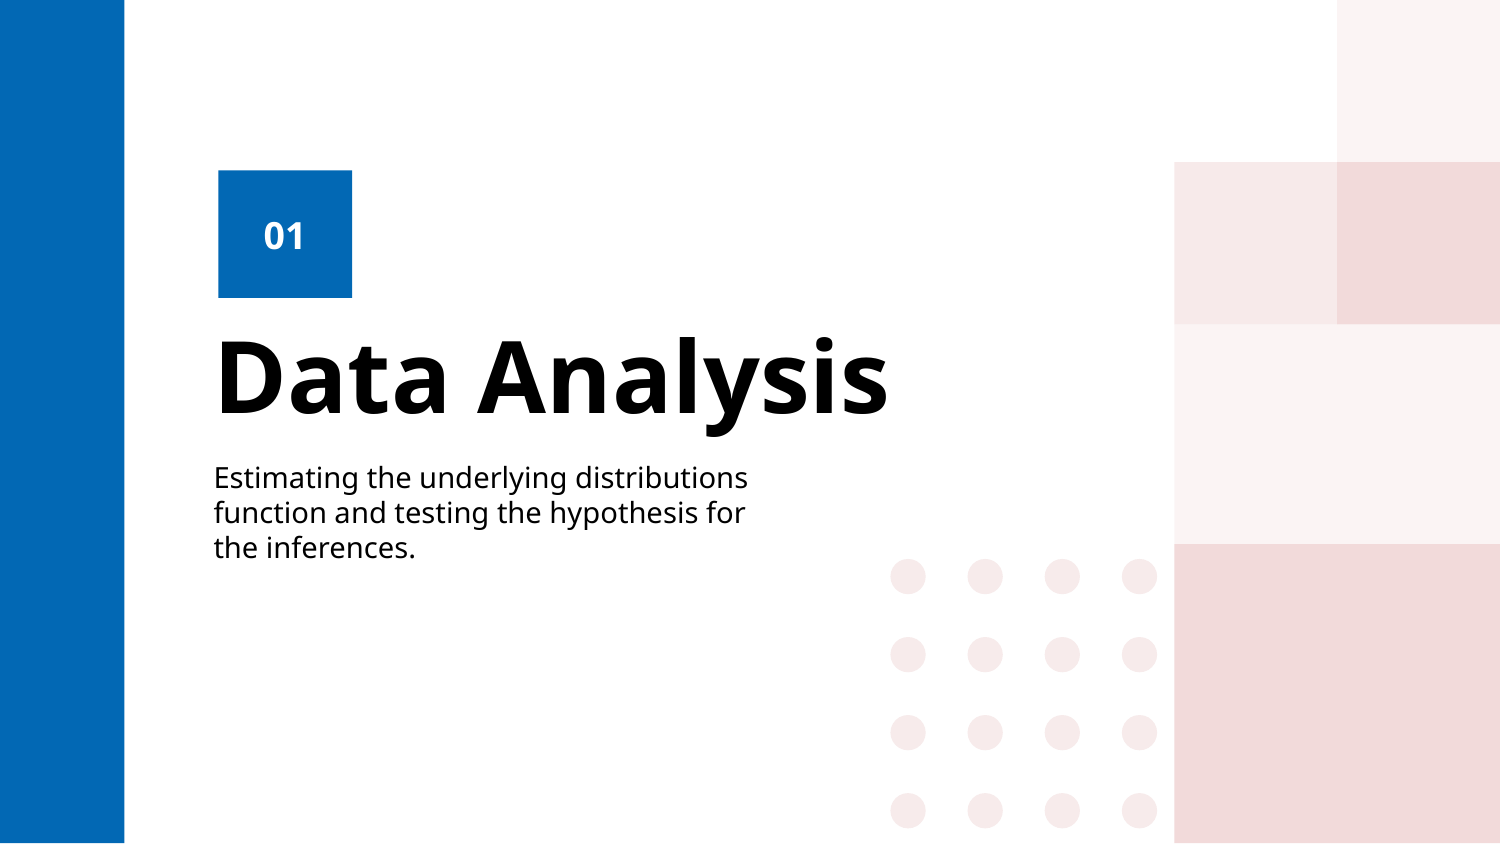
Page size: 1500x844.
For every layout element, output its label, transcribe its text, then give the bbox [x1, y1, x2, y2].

title Data Analysis [198, 298, 945, 444]
subtitle Estimating the underlying distributions function and testing the hypothesis for the inferences. [198, 443, 765, 600]
title 01 [218, 170, 353, 298]
